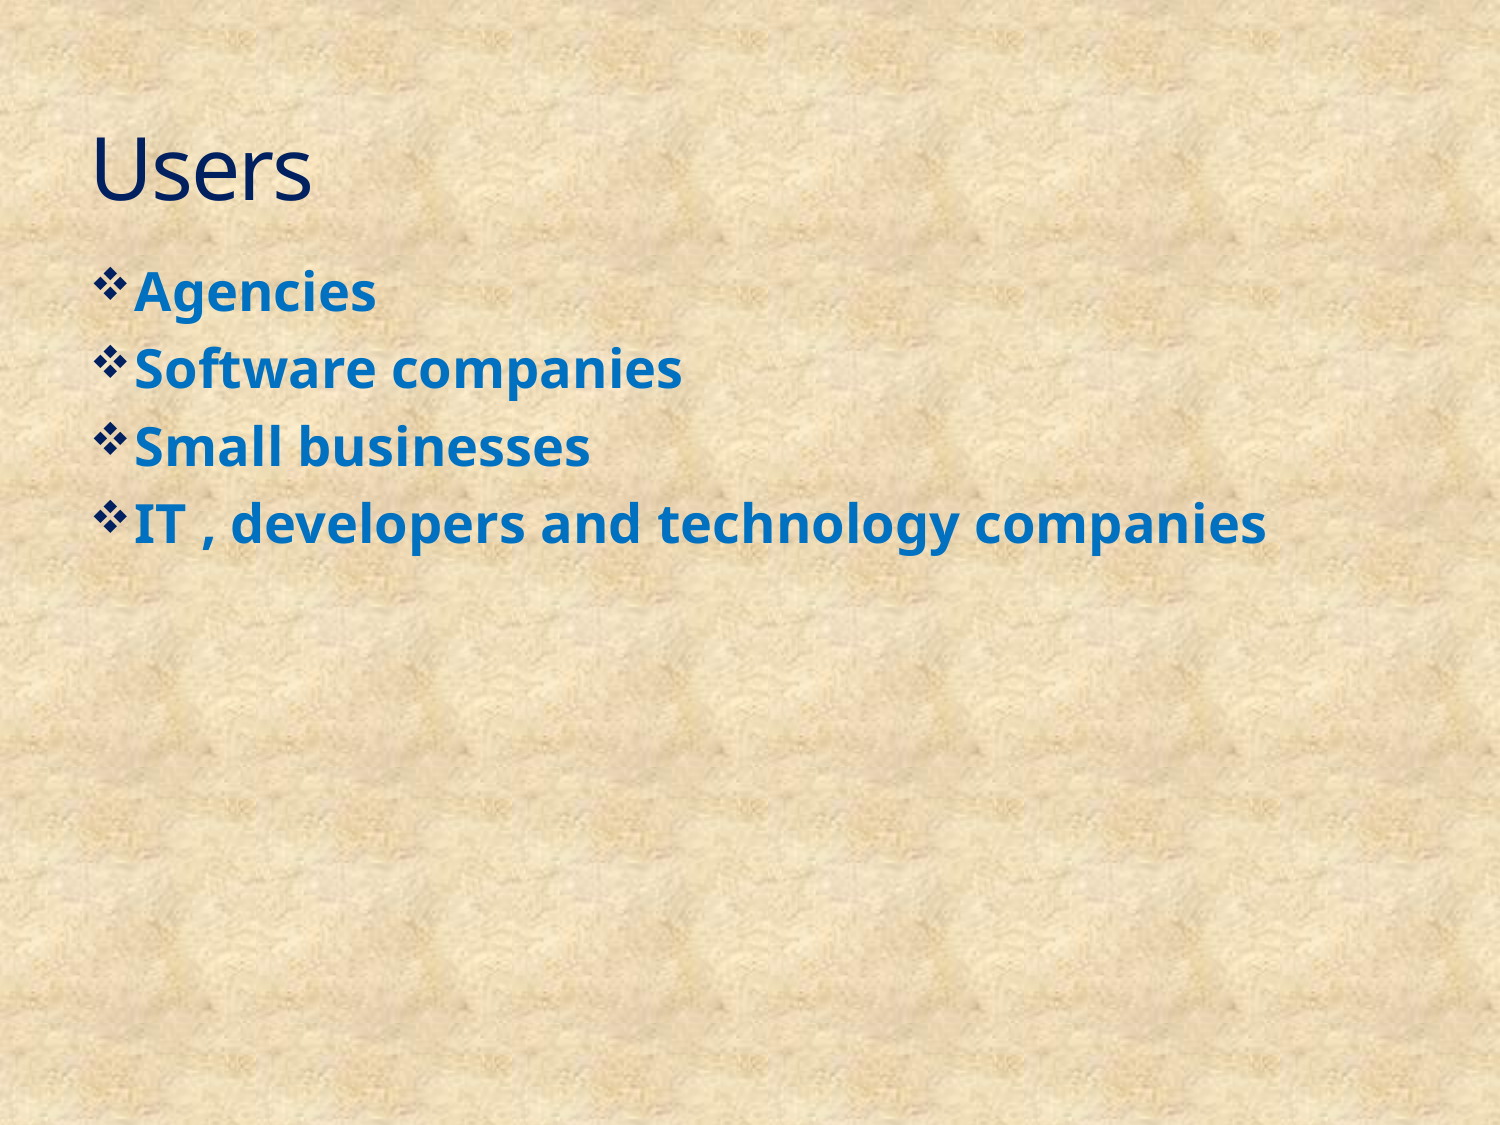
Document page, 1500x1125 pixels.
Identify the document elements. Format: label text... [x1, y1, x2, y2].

title Users [74, 24, 1425, 225]
list Agencies Software companies Small businesses IT , developers and technology companies [75, 249, 1425, 1000]
picture [0, 0, 1500, 1125]
